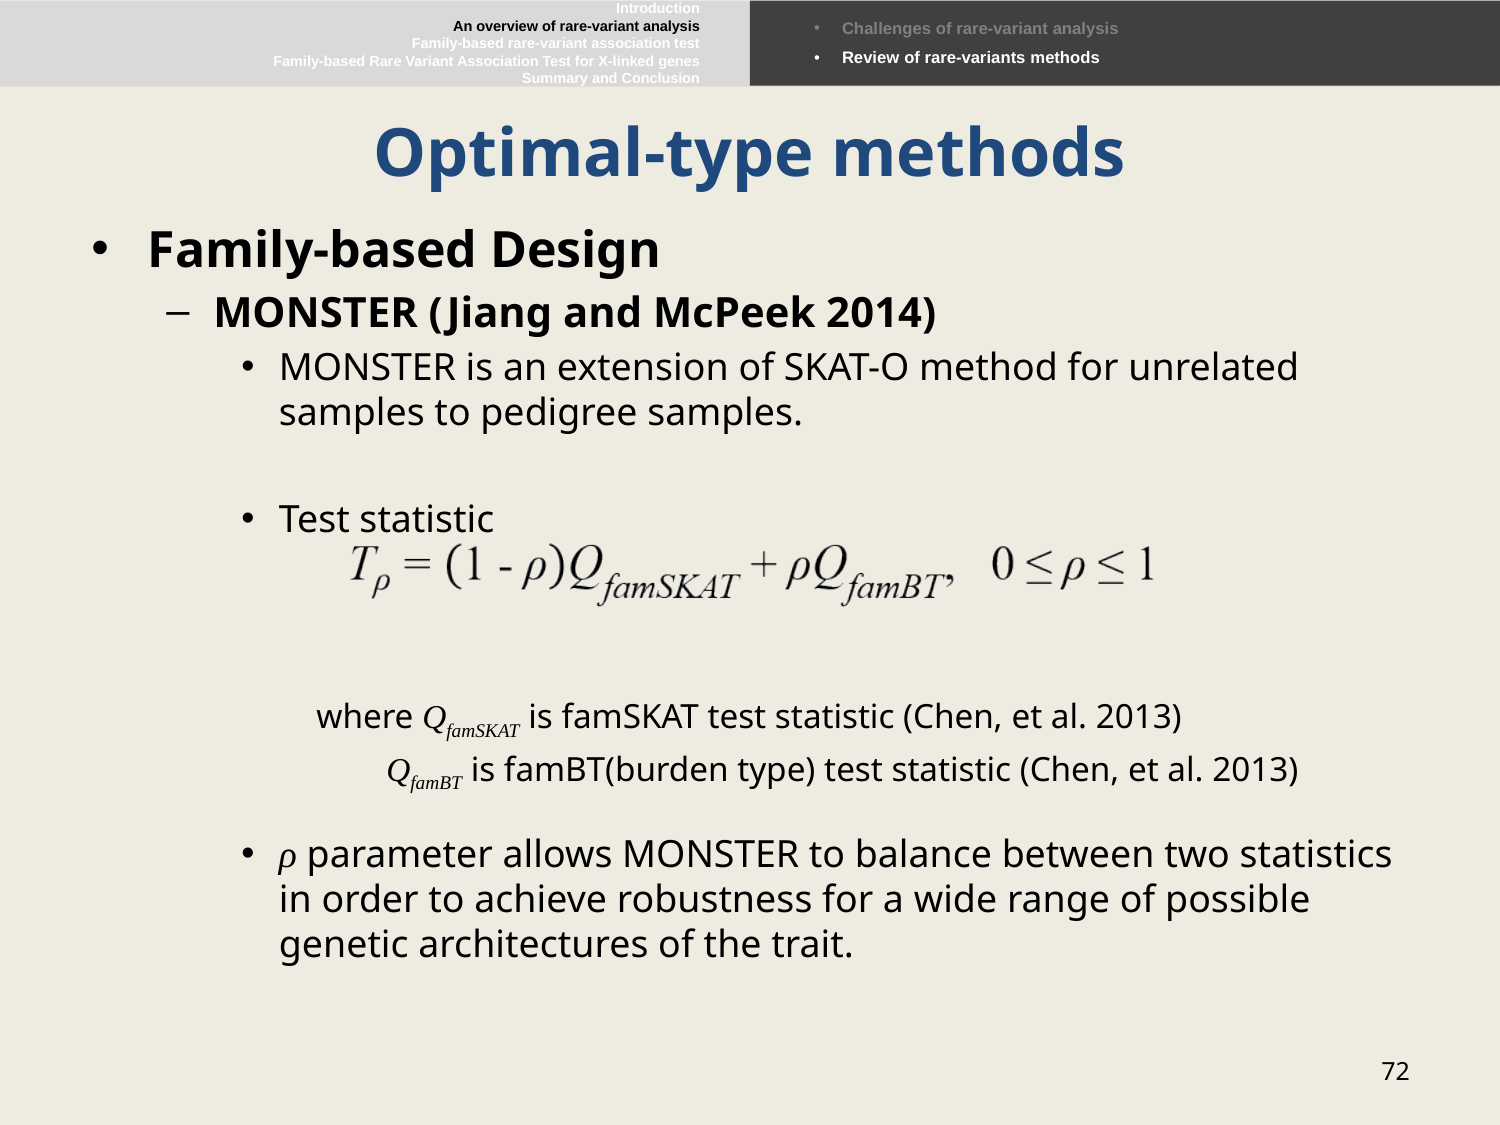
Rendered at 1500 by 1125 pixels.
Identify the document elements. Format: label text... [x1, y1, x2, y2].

text_box Introduction An overview of rare-variant analysis Family-based rare-variant association test Family-based Rare Variant Association Test for X-linked genes Summary and Conclusion [76, 0, 715, 94]
text_box Challenges of rare-variant analysis Review of rare-variants methods [799, 10, 1135, 75]
slide_number 72 [1074, 1042, 1425, 1103]
picture [343, 528, 1158, 618]
title Optimal-type methods [75, 101, 1425, 185]
text_box [748, 0, 1500, 88]
list Family-based Design MONSTER (Jiang and McPeek 2014) MONSTER is an extension of SKAT-O method for unrelated samples to pedigree samples. Test statistic where QfamSKAT is famSKAT test statistic (Chen, et al. 2013) QfamBT is famBT(burden type) test statistic (Chen, et al. 2013) ρ parameter allows MONSTER to balance between two statistics in order to achieve robustness for a wide range of possible genetic architectures of the trait. [76, 209, 1427, 991]
